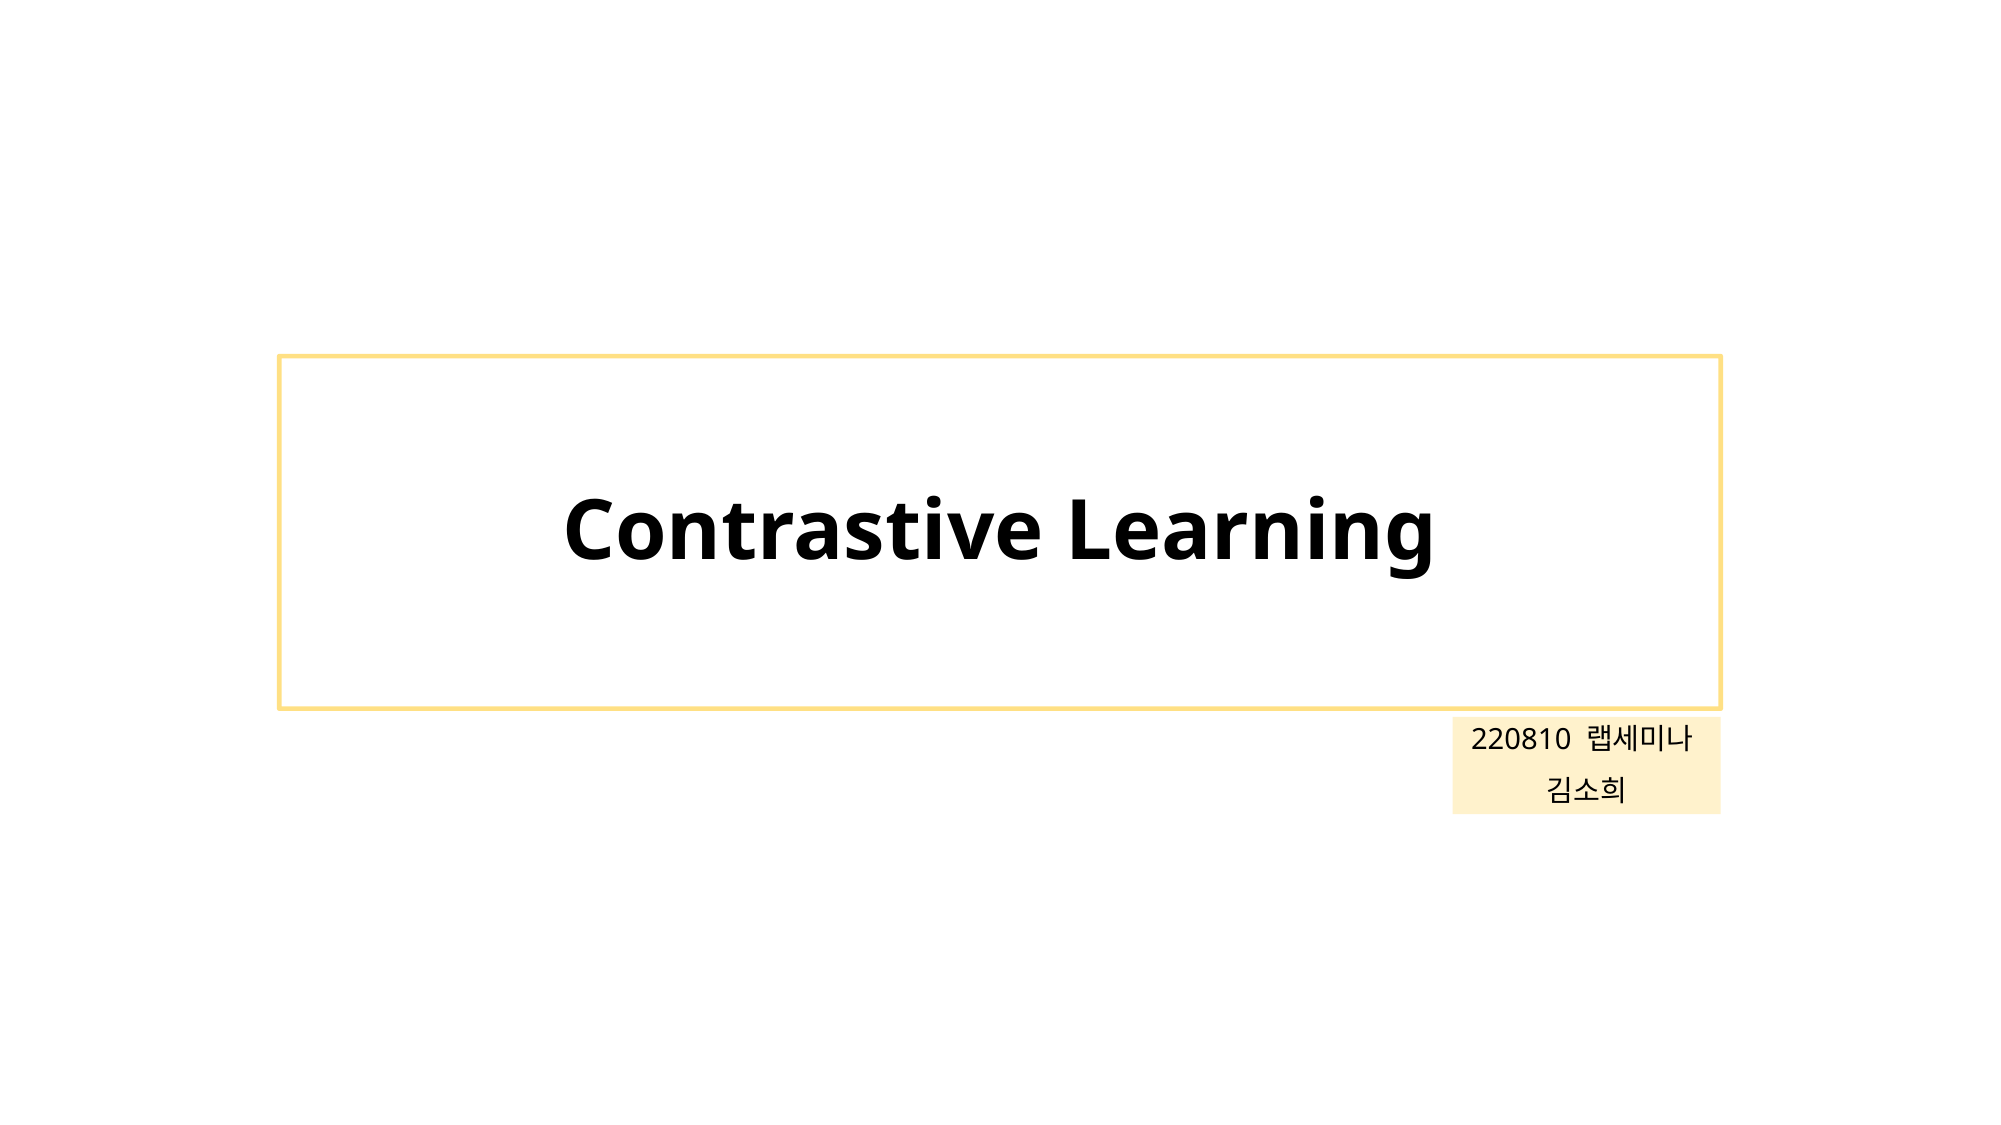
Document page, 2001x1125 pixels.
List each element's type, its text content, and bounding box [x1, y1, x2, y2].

title Contrastive Learning [279, 356, 1721, 709]
subtitle 220810 랩세미나 김소희 [1452, 716, 1721, 815]
